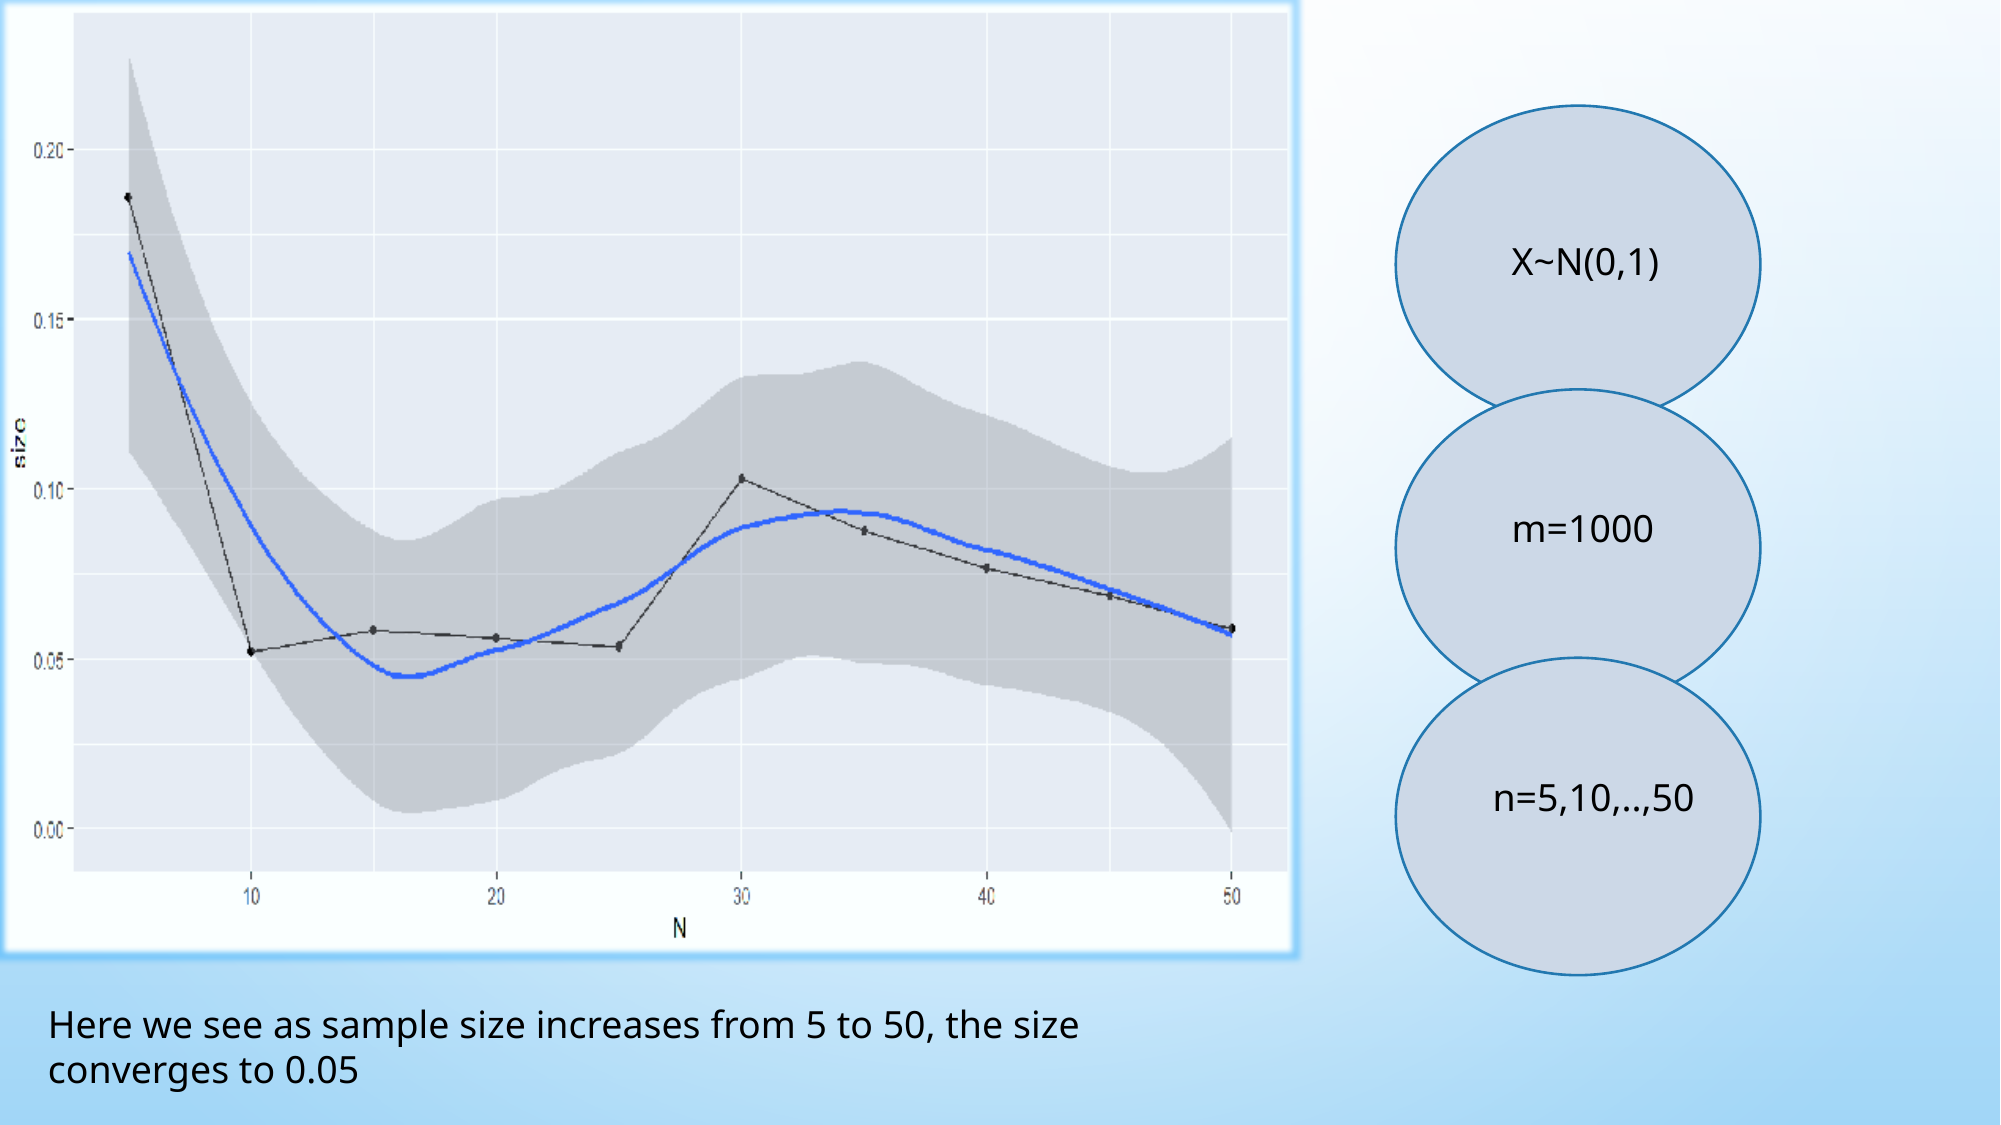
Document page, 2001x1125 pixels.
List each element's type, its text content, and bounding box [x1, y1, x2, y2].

text_box [1394, 104, 1762, 406]
text_box [1394, 656, 1762, 977]
text_box Here we see as sample size increases from 5 to 50, the size converges to 0.05 [33, 993, 1239, 1099]
text_box [1394, 388, 1762, 682]
text_box n=5,10,..,50 [1477, 766, 1718, 826]
text_box m=1000 [1496, 497, 1699, 558]
text_box X~N(0,1) [1496, 230, 1699, 291]
picture [0, 0, 2000, 1125]
